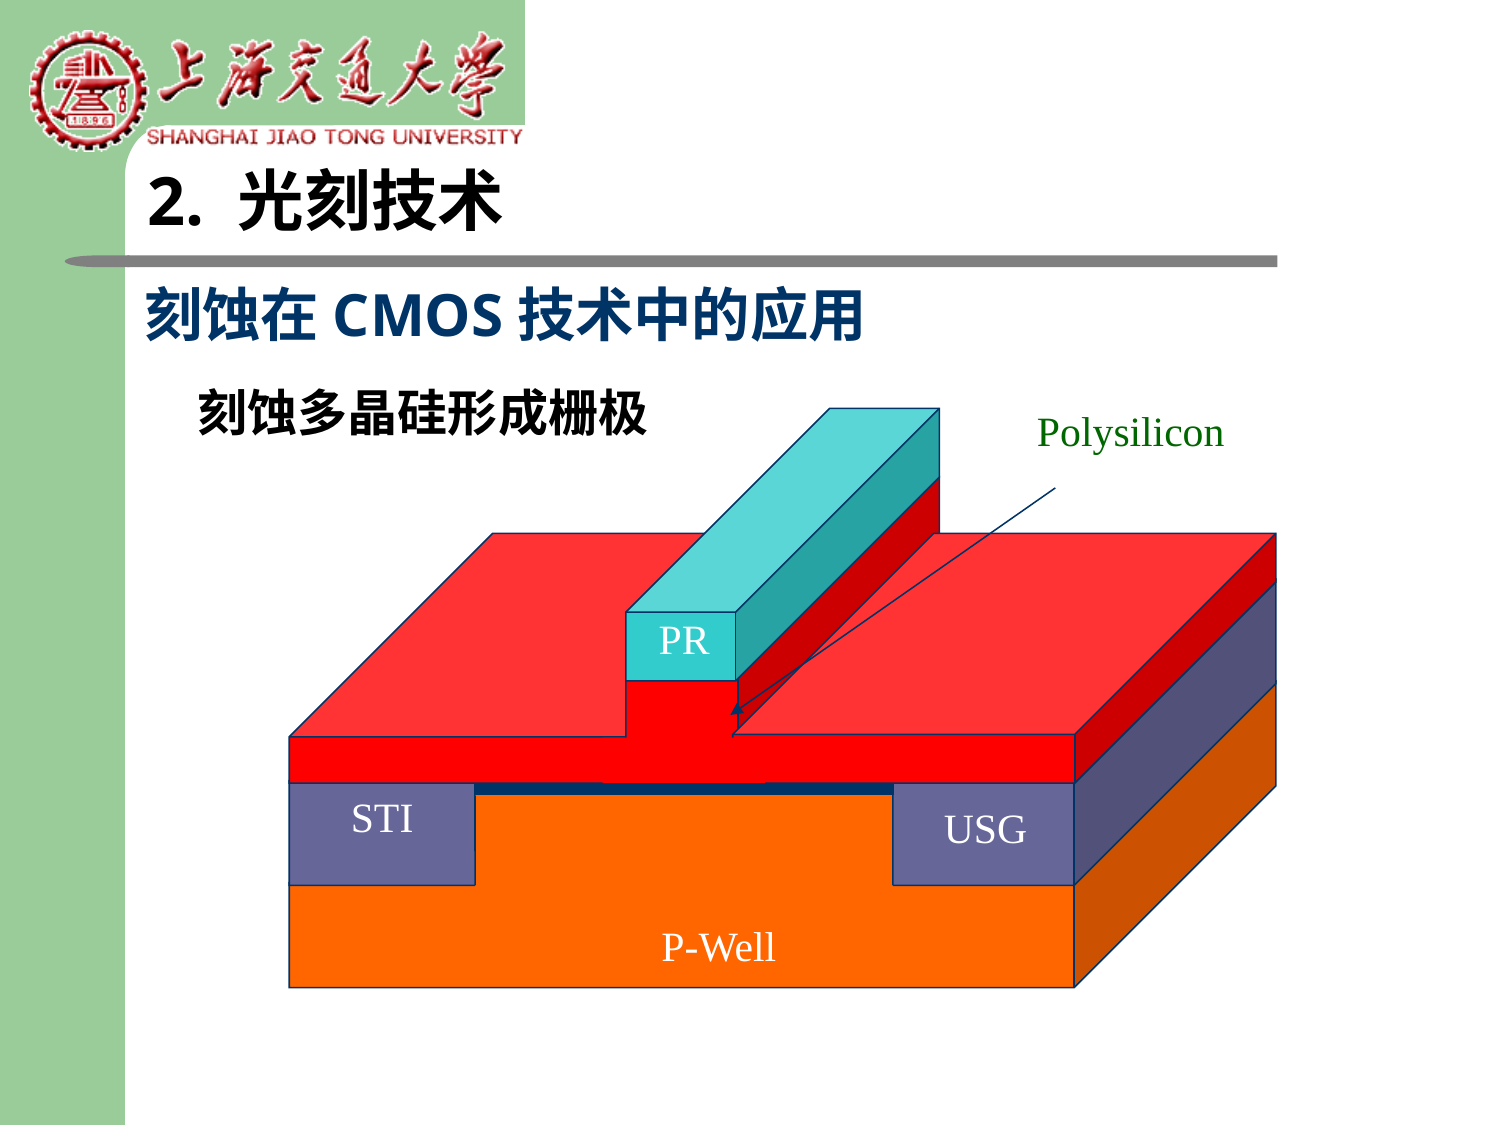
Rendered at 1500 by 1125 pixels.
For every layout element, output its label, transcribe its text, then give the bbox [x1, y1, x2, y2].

list 刻蚀多晶硅形成栅极 [182, 373, 916, 481]
text_box 刻蚀在CMOS技术中的应用 [123, 278, 987, 362]
picture [29, 30, 524, 152]
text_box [289, 396, 1288, 988]
text_box 2. 光刻技术 [123, 125, 656, 256]
